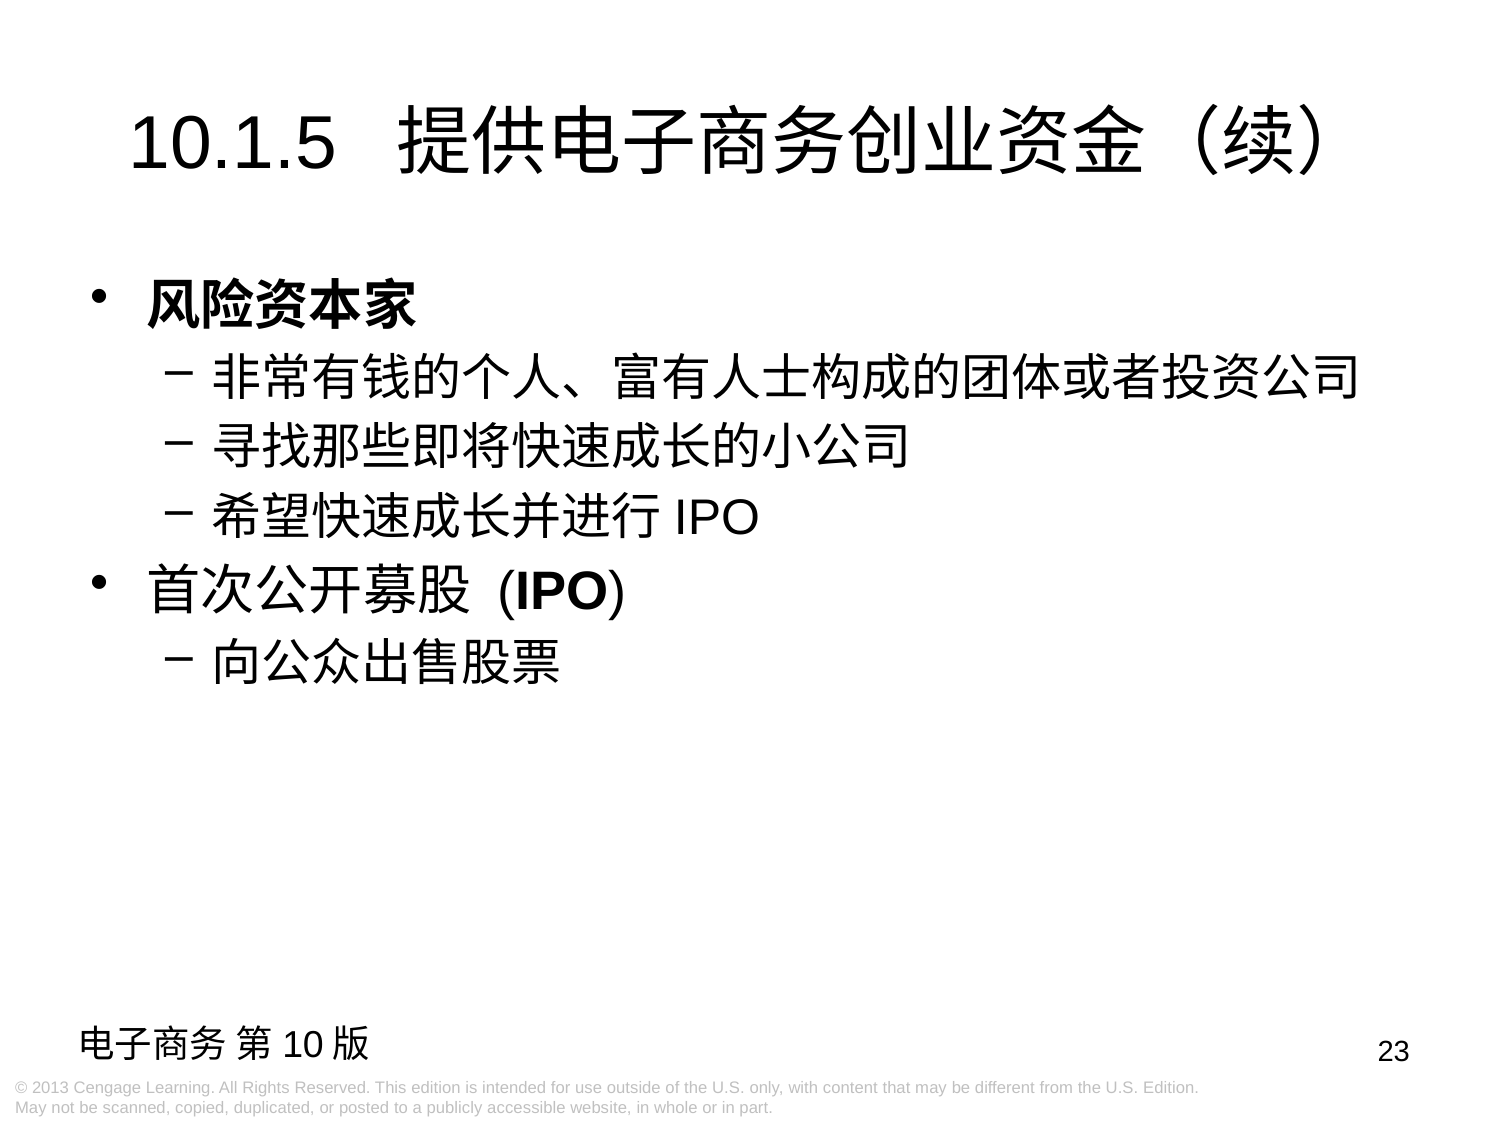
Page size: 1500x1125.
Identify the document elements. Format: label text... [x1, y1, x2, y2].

list 风险资本家 非常有钱的个人、富有人士构成的团体或者投资公司 寻找那些即将快速成长的小公司 希望快速成长并进行IPO 首次公开募股 (IPO) 向公众出售股票 [75, 262, 1425, 1005]
slide_number 23 [1074, 1024, 1426, 1103]
title 10.1.5 提供电子商务创业资金（续） [75, 45, 1425, 233]
